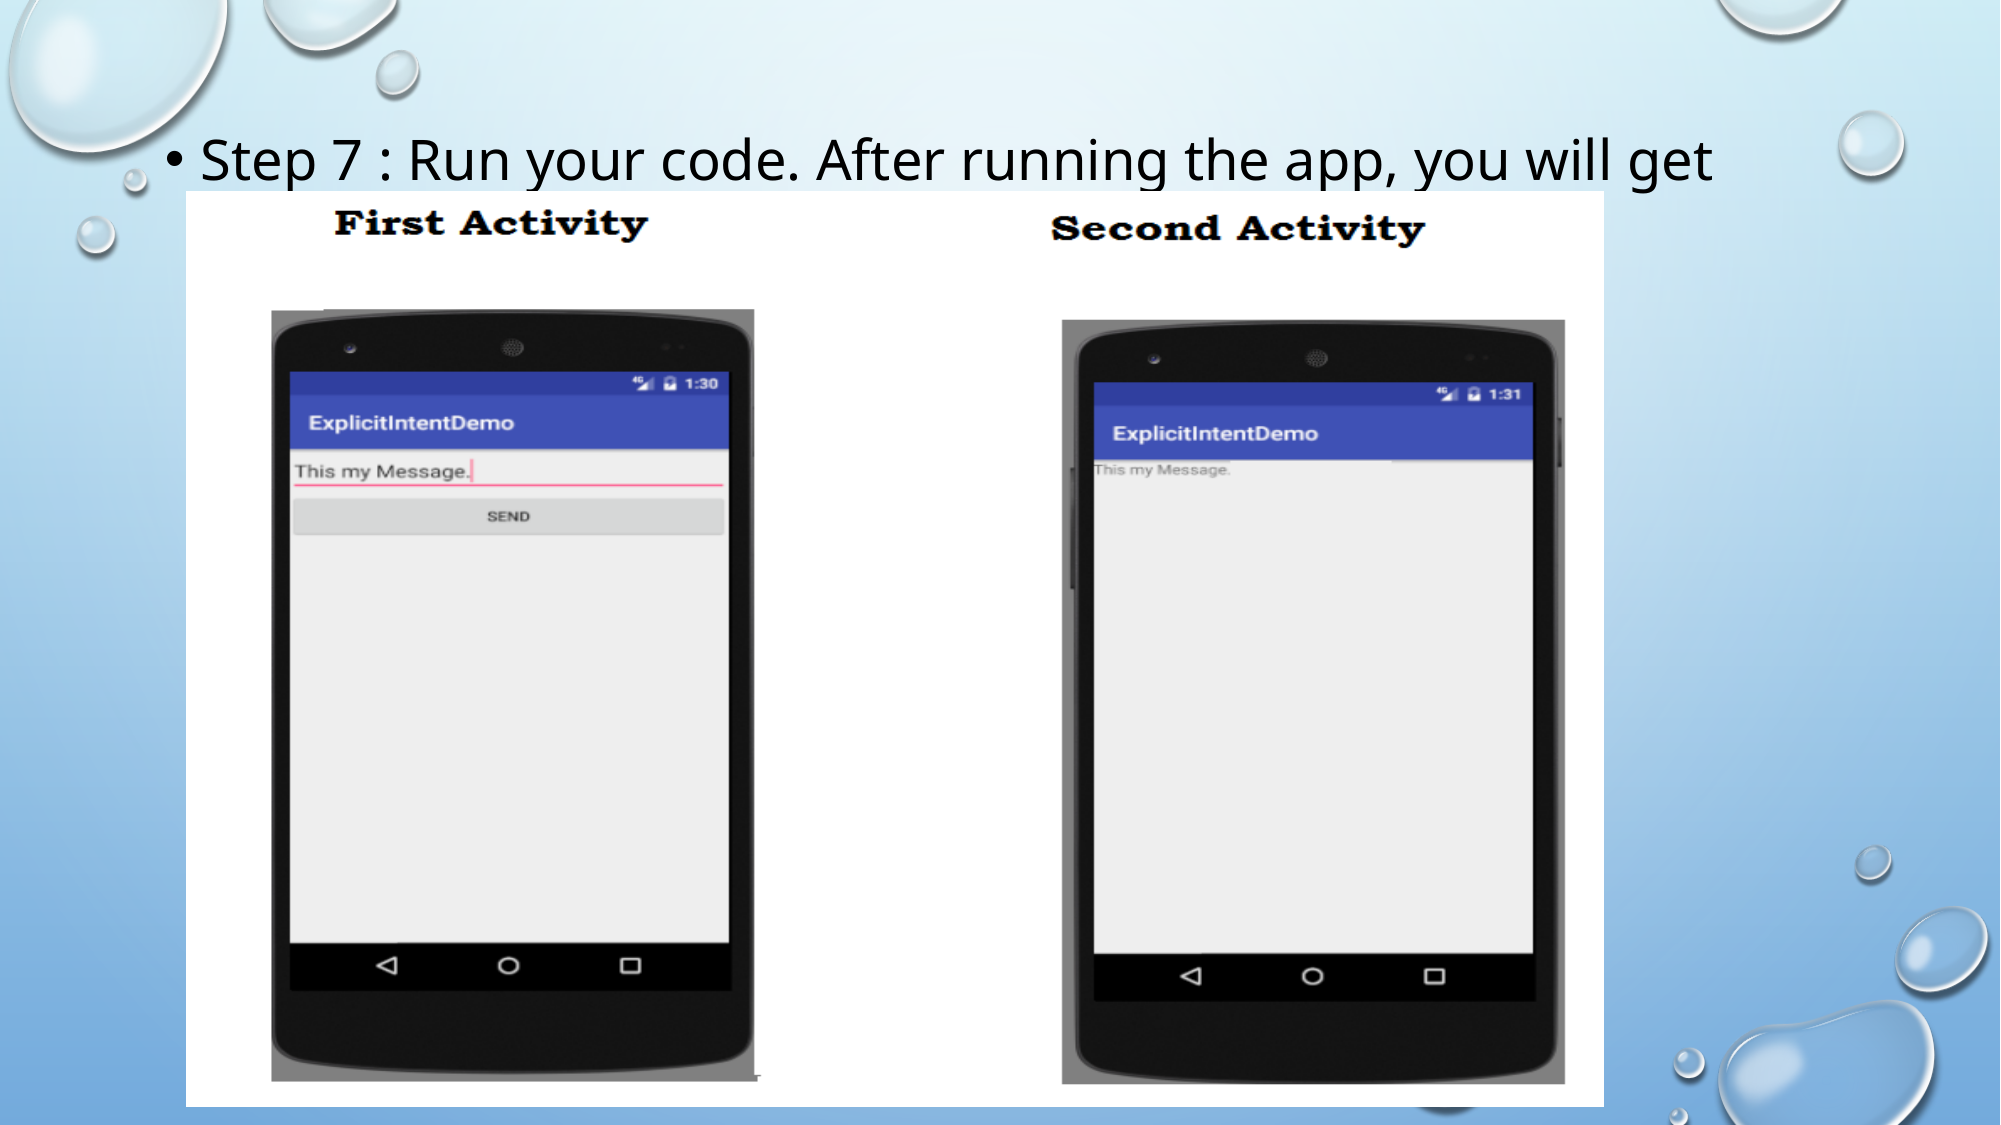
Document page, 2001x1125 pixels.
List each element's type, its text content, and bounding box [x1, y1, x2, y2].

picture [0, 0, 2000, 1125]
list Step 7 : Run your code. After running the app, you will get result as below. [149, 103, 1850, 280]
